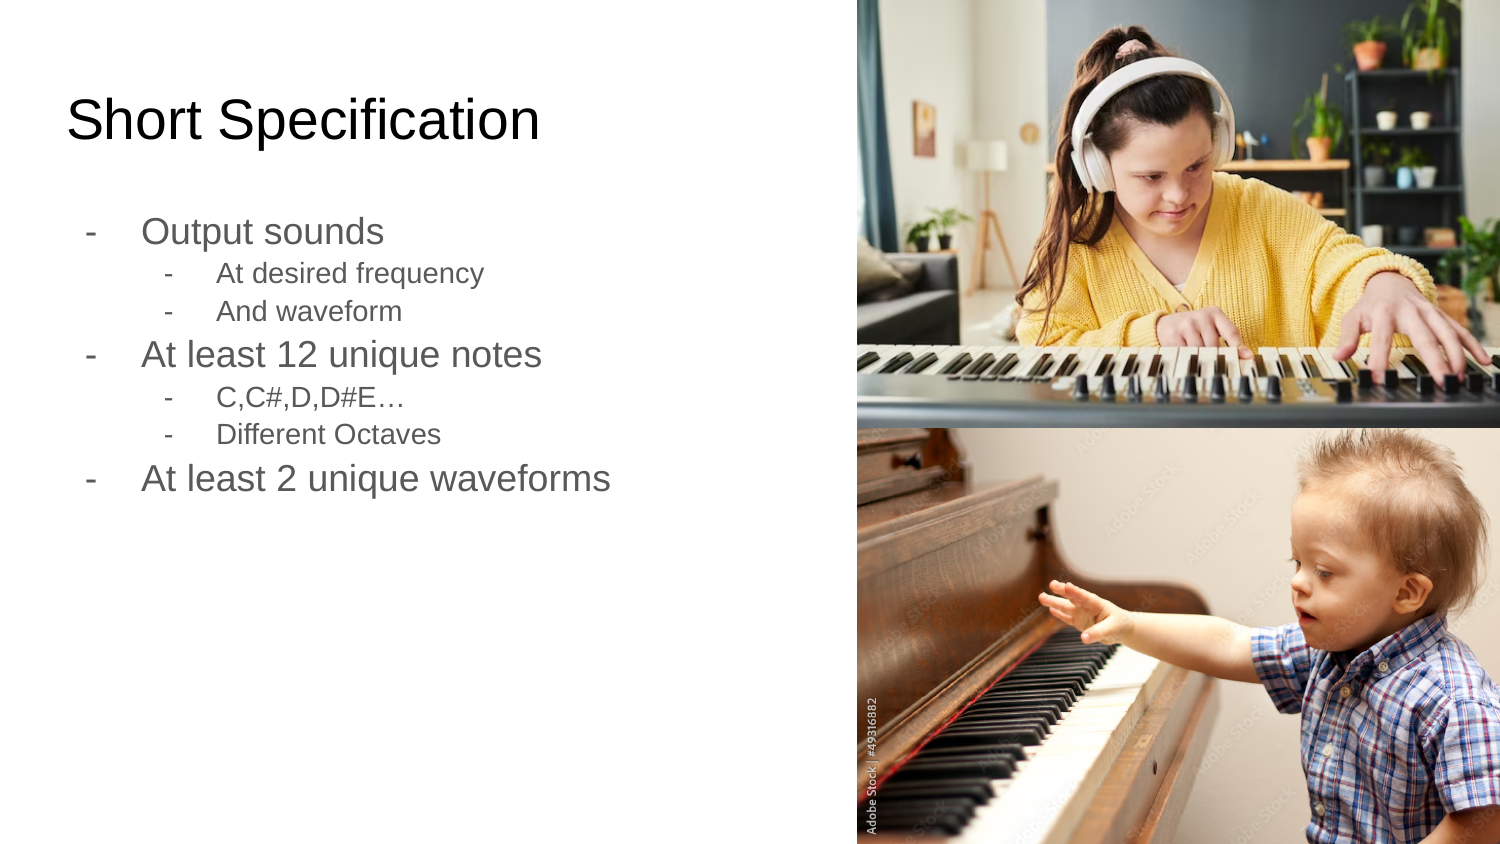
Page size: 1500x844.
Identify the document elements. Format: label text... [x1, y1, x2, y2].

picture [857, 0, 1500, 844]
title Short Specification [51, 72, 852, 167]
list Output sounds At desired frequency And waveform At least 12 unique notes C,C#,D,D#E… Different Octaves At least 2 unique waveforms [51, 189, 852, 750]
